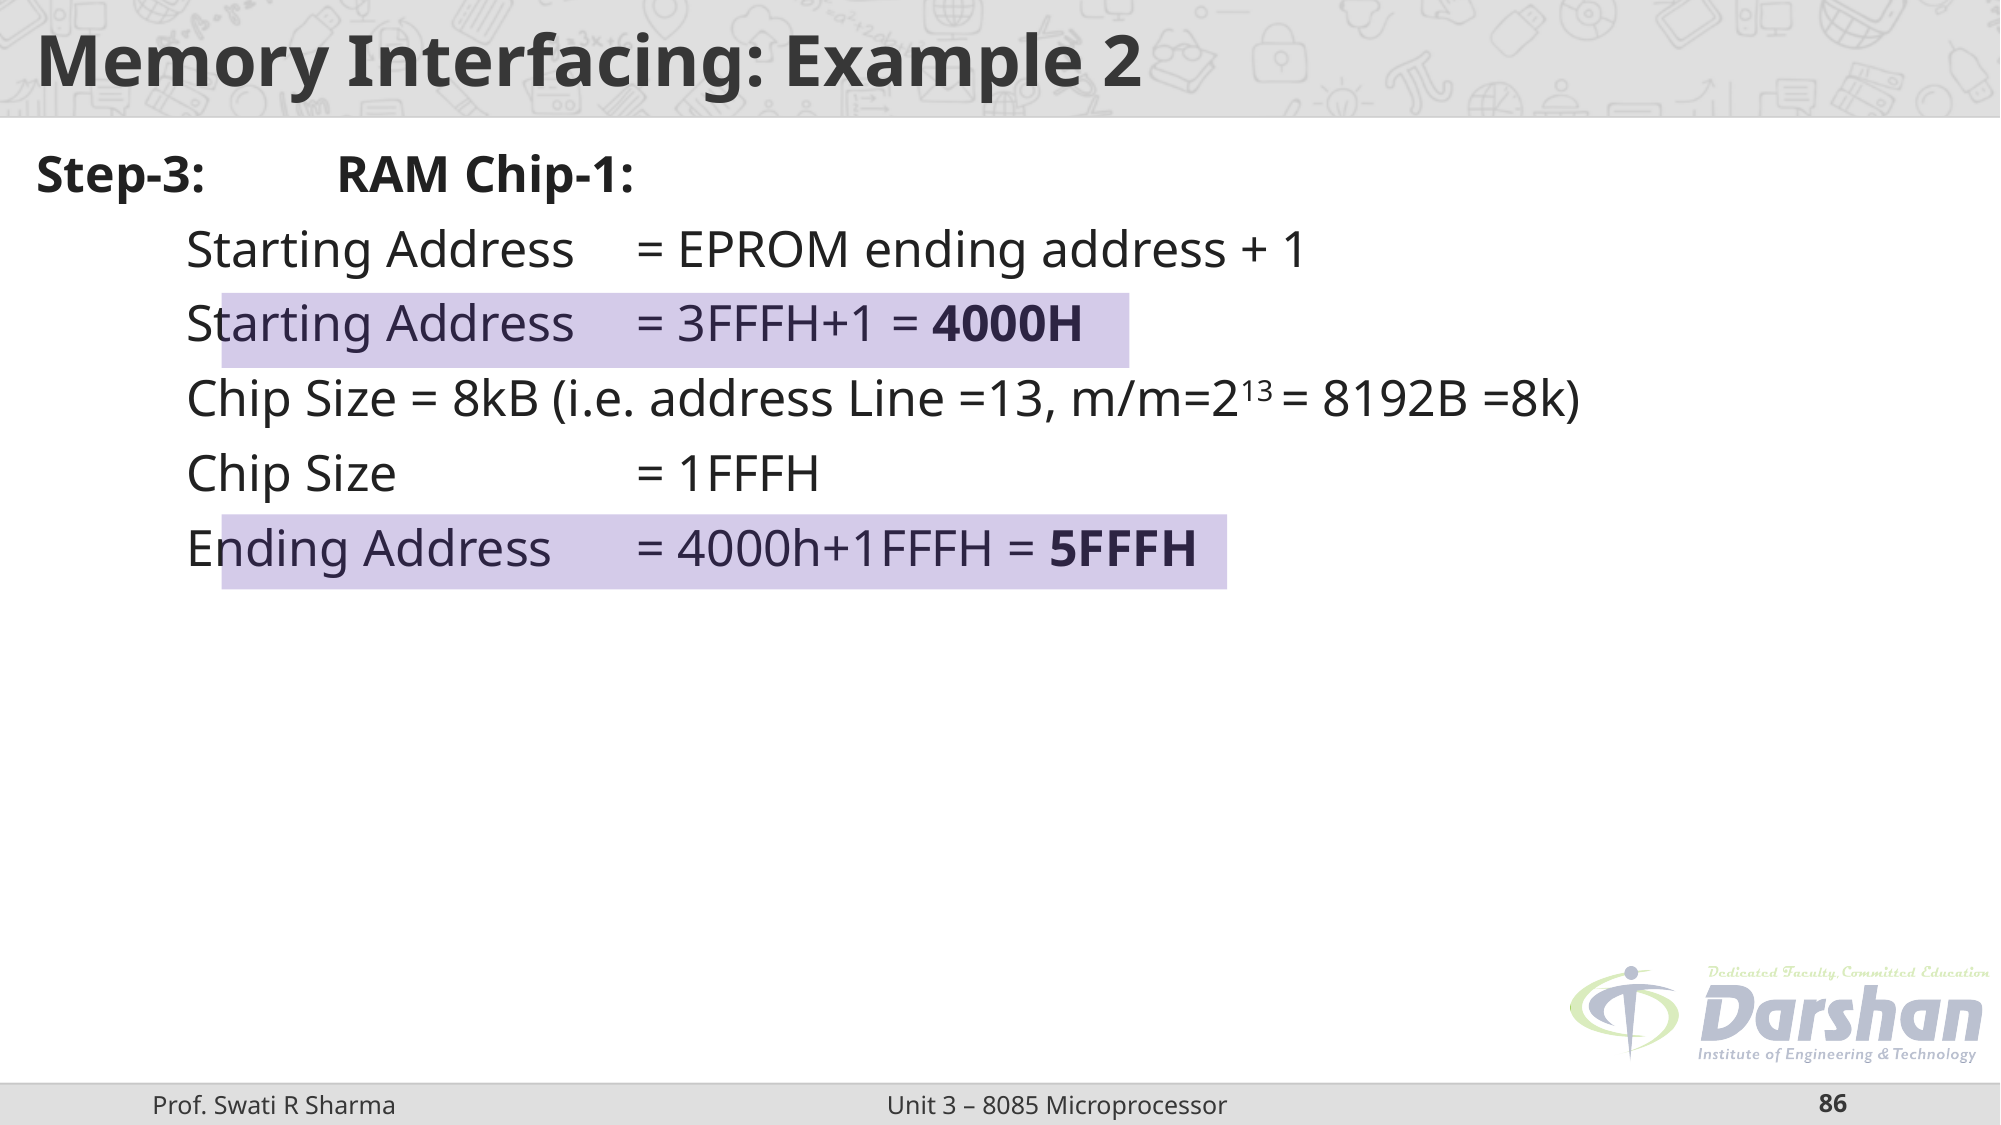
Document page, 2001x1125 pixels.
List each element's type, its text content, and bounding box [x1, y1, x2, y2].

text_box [221, 292, 1131, 369]
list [21, 141, 1979, 1059]
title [0, 0, 2000, 117]
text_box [220, 513, 1228, 590]
table_cell 15 [1570, 966, 1990, 1063]
